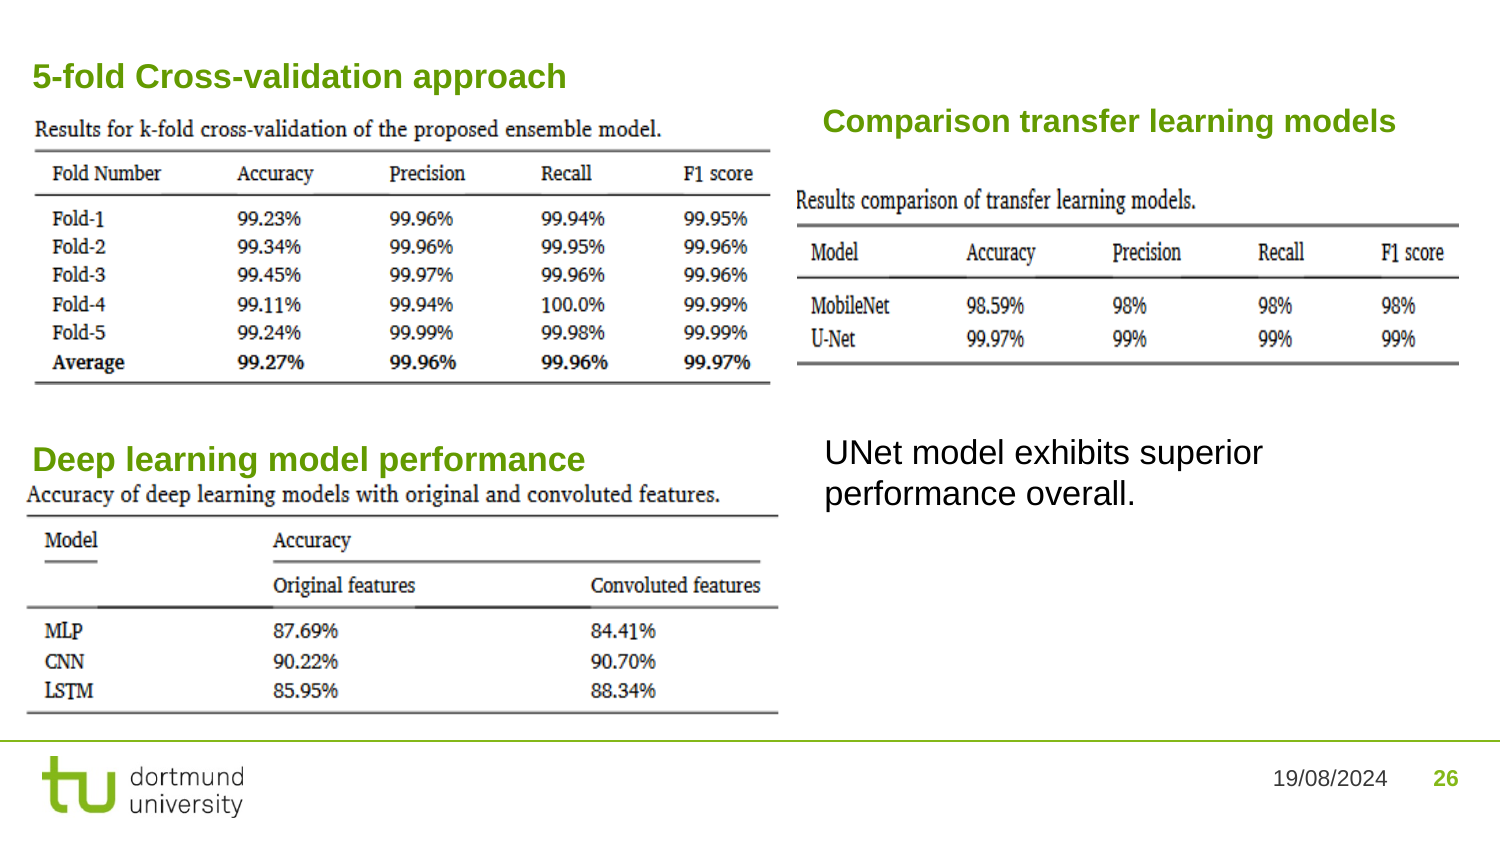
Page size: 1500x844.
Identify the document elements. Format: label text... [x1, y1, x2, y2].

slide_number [1239, 763, 1388, 809]
text_box [35, 39, 787, 101]
picture [27, 115, 780, 385]
text_box 5-fold Cross-validation approach [17, 39, 702, 90]
picture [42, 756, 243, 818]
picture [796, 187, 1460, 373]
text_box Comparison transfer learning models [807, 85, 1434, 148]
text_box Deep learning model performance [17, 421, 737, 472]
text_box UNet model exhibits superior performance overall. [809, 414, 1448, 724]
picture [16, 478, 791, 724]
slide_number ‹#› [1395, 760, 1459, 795]
